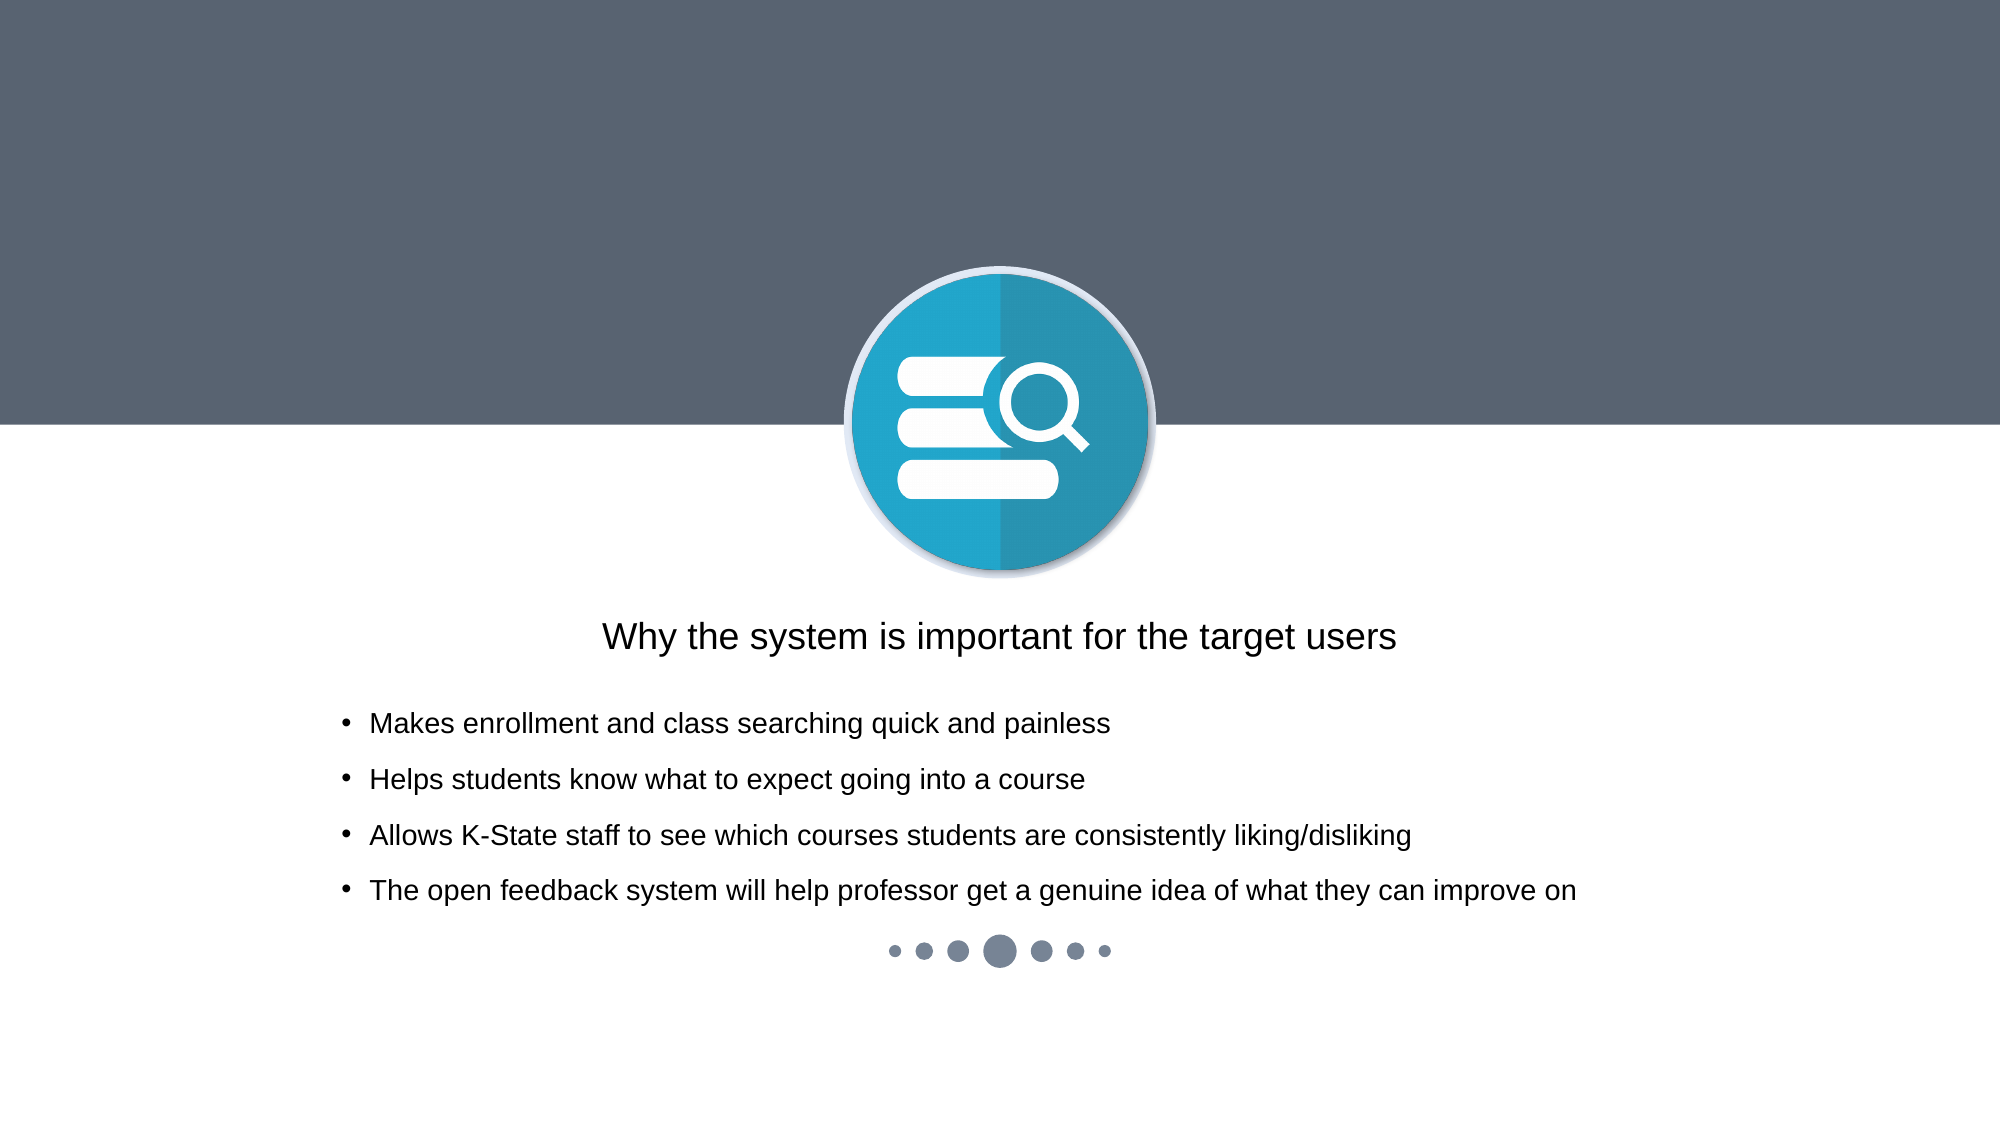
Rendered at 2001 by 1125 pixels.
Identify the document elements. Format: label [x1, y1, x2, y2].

text_box [0, 0, 2000, 968]
picture [852, 274, 1148, 570]
